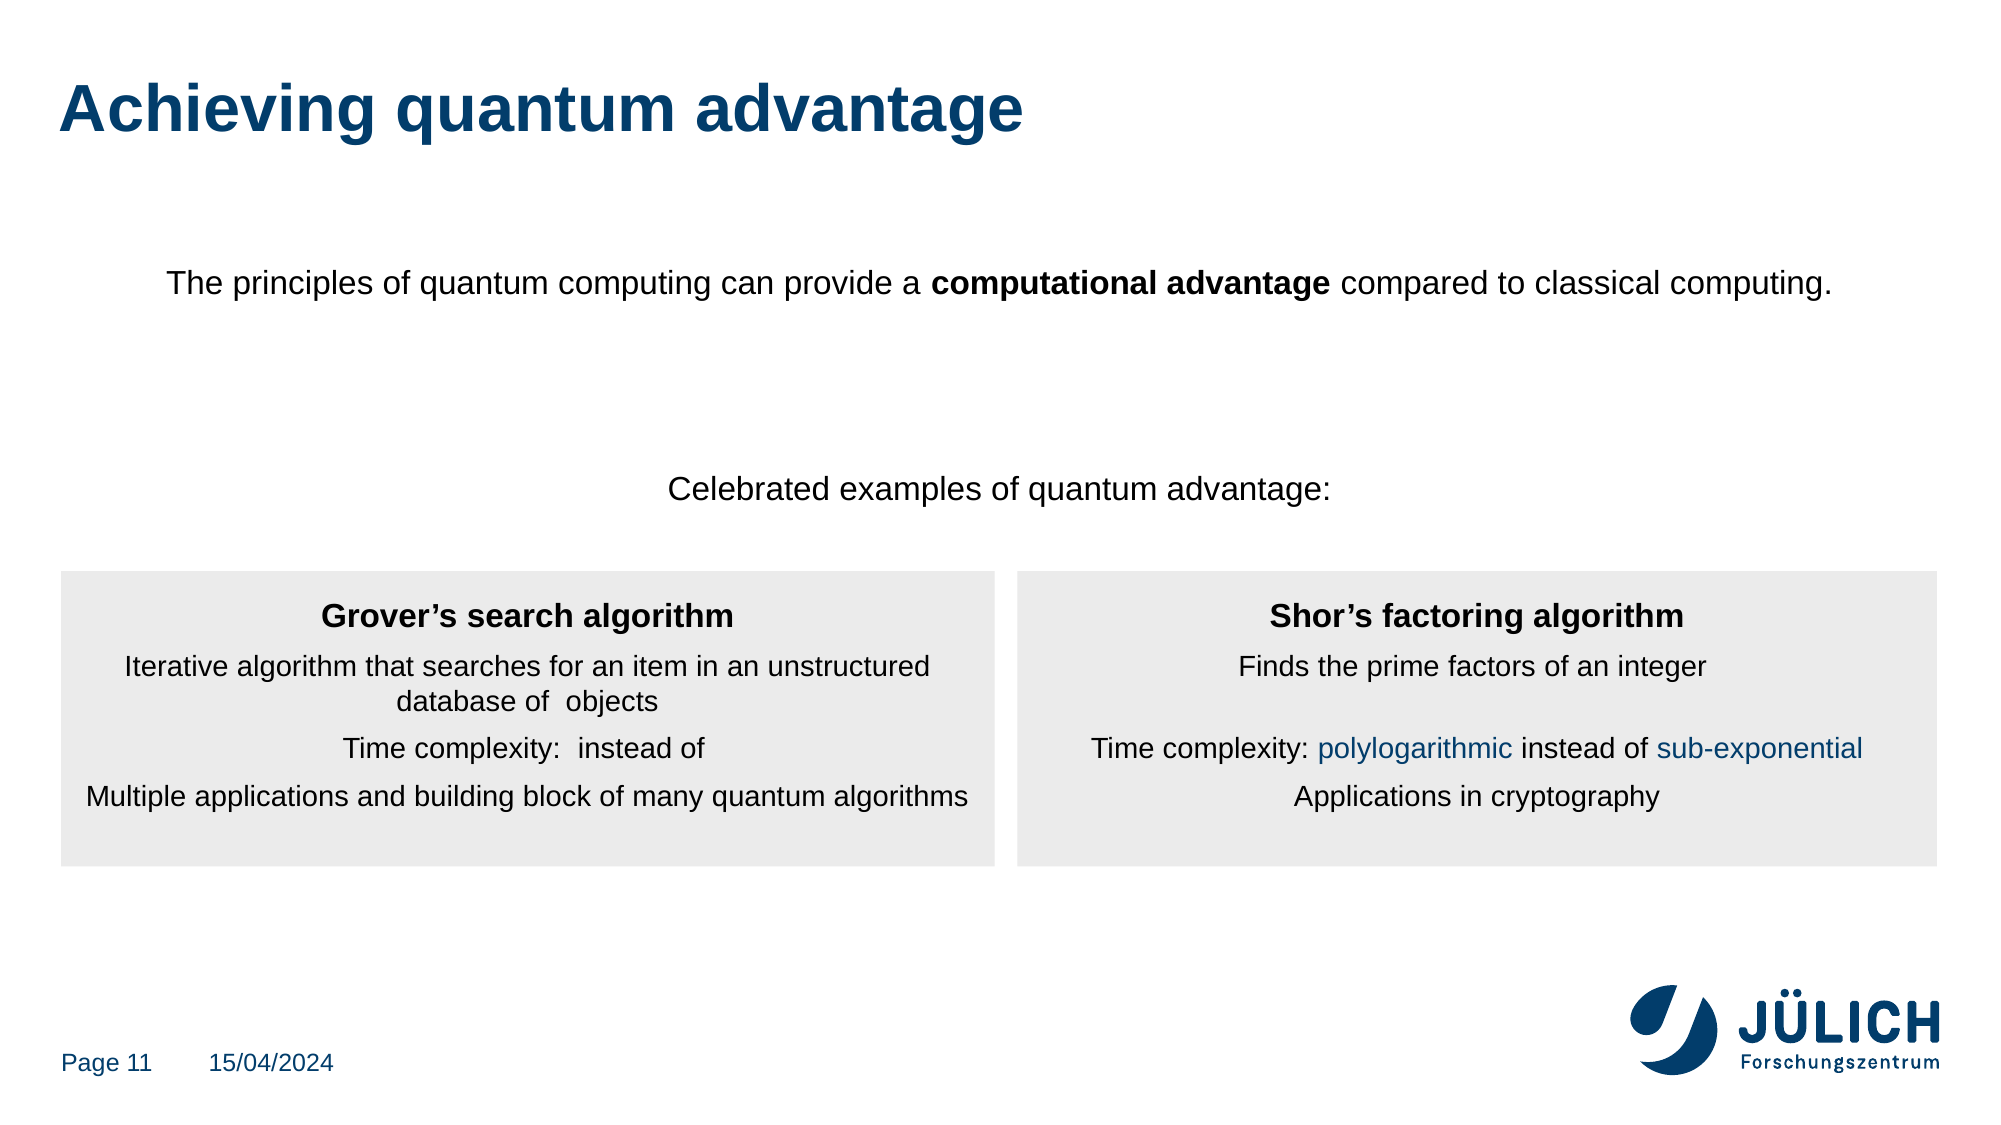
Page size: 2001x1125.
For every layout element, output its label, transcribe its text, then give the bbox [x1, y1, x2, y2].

text_box Celebrated examples of quantum advantage: [639, 442, 1361, 544]
text_box The principles of quantum computing can provide a computational advantage compared to classical computing. [131, 237, 1869, 338]
title Achieving quantum advantage [59, 53, 1938, 238]
slide_number Page 11 [60, 1046, 179, 1084]
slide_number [208, 1046, 472, 1084]
